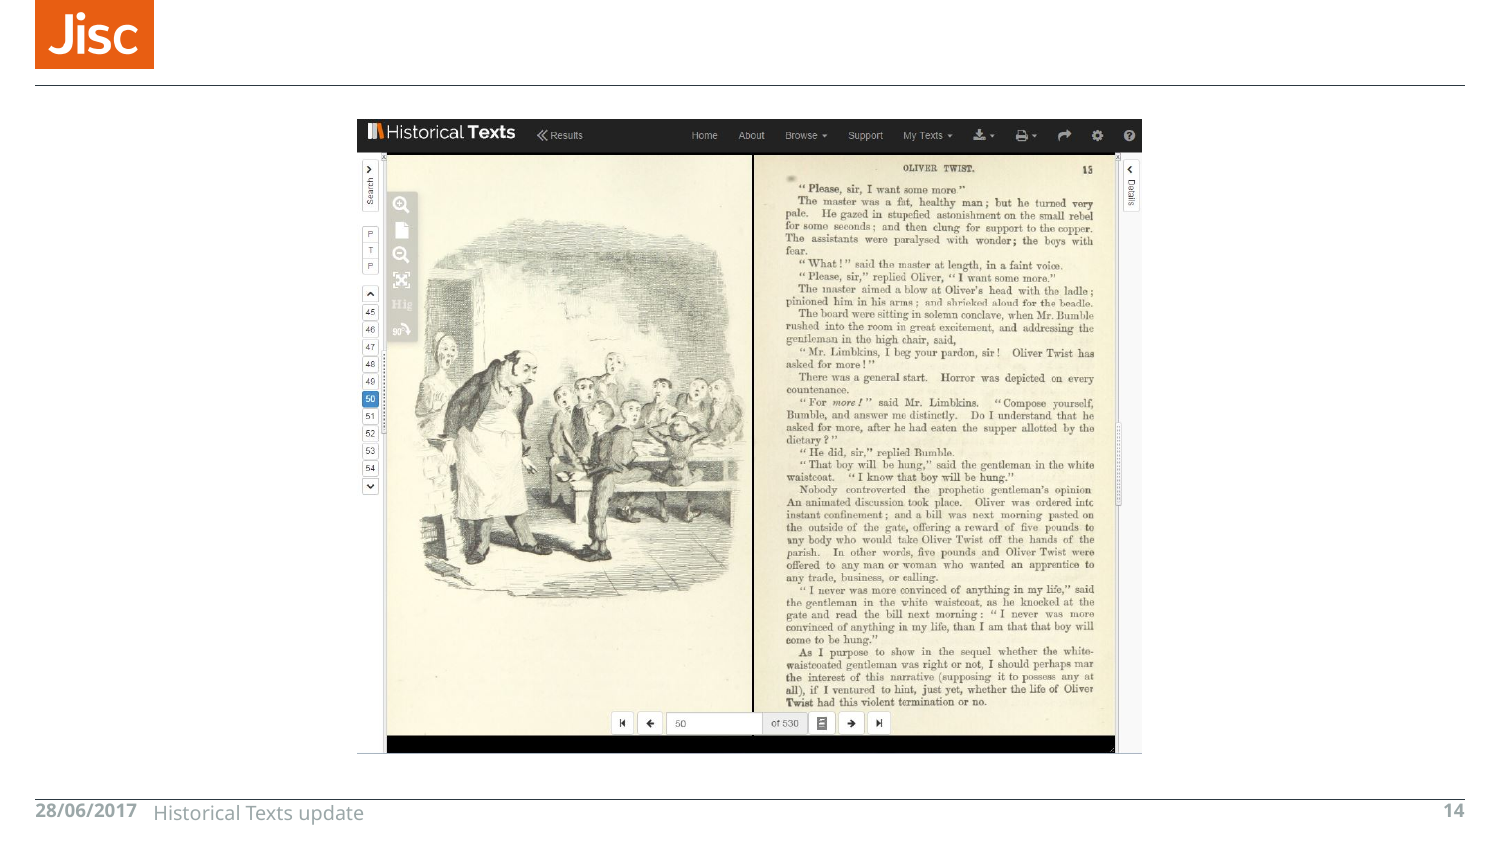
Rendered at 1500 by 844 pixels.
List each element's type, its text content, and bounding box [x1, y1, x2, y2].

picture [35, 0, 154, 69]
slide_number 14 [1346, 799, 1465, 826]
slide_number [35, 799, 153, 826]
footer Historical Texts update [153, 799, 1346, 826]
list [357, 119, 1142, 754]
